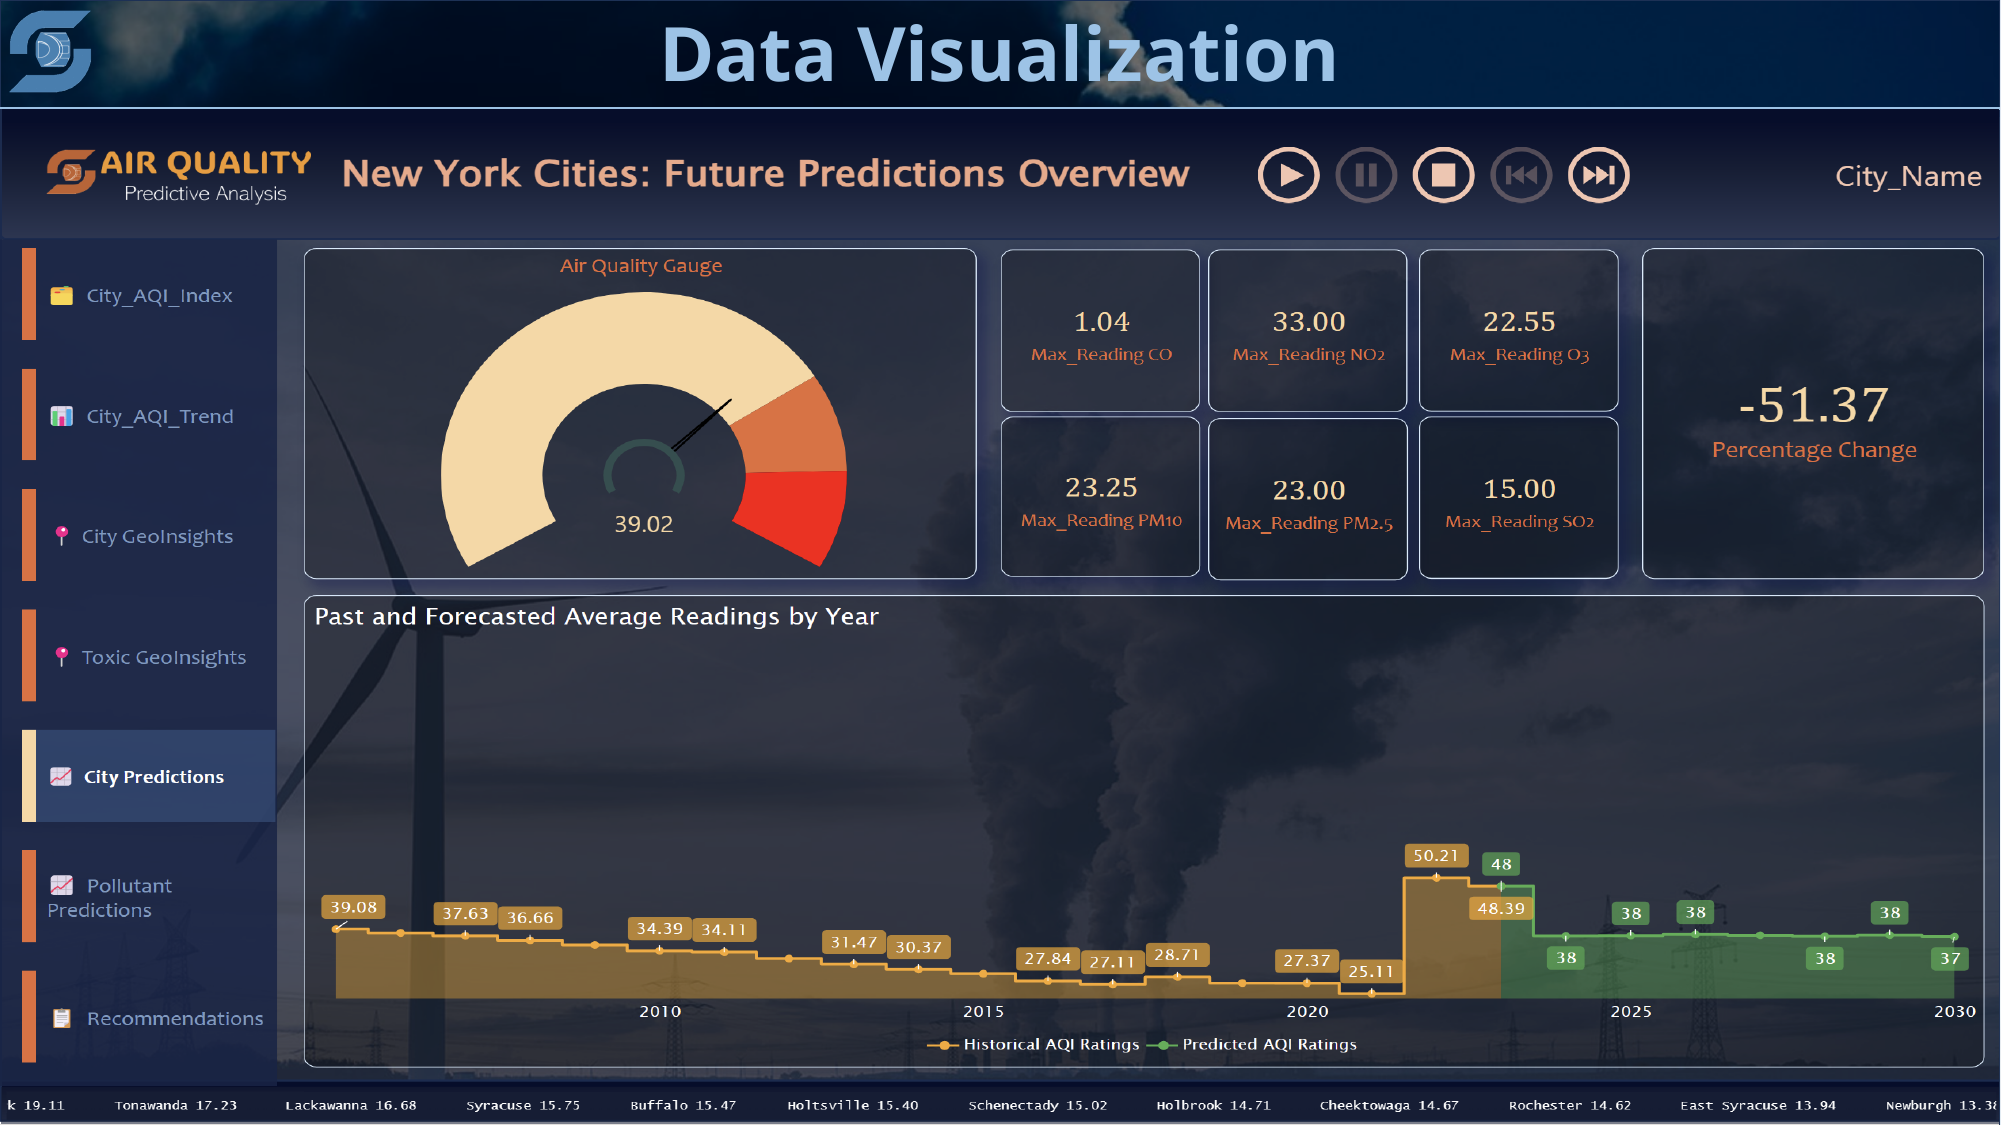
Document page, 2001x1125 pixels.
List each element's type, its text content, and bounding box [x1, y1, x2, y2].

text_box Data Visualization [350, 0, 1649, 105]
picture [0, 0, 2001, 1125]
text_box [0, 0, 2000, 107]
picture [0, 2, 101, 99]
